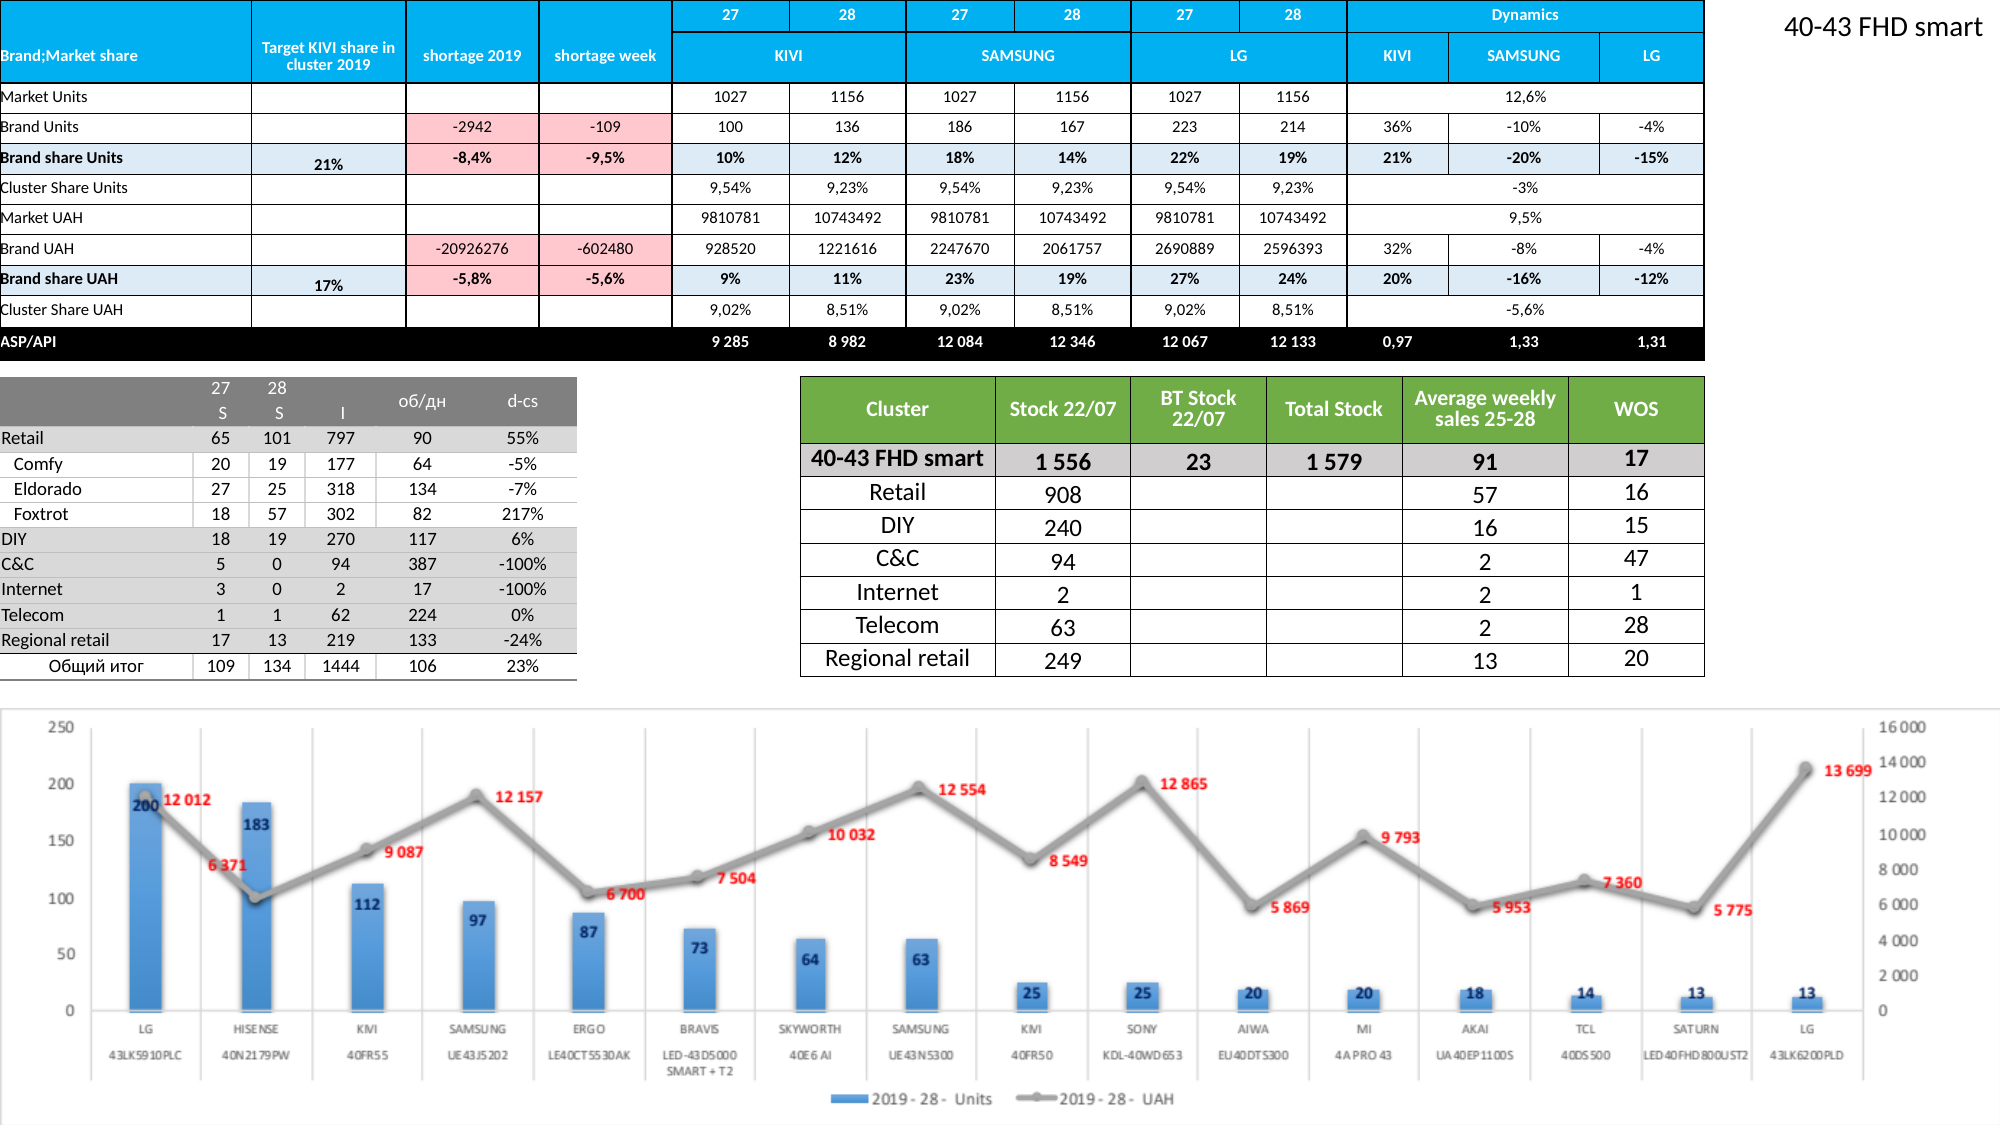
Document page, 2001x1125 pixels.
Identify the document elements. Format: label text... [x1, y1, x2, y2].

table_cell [0, 604, 192, 628]
table_cell 136 [790, 114, 905, 143]
table_cell 23% [907, 266, 1014, 295]
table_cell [377, 654, 577, 679]
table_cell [250, 629, 304, 653]
table_cell ASP/API [1, 328, 251, 359]
table_cell 167 [1015, 114, 1130, 143]
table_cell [801, 644, 995, 676]
table_cell [252, 235, 405, 265]
table_cell Brand share Units [1, 144, 251, 174]
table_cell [306, 654, 375, 679]
table_cell [252, 175, 405, 204]
table_cell 21% [1348, 144, 1448, 174]
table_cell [306, 453, 375, 477]
table_cell 2247670 [907, 235, 1014, 265]
table_cell 10% [673, 144, 789, 174]
table_cell 186 [907, 114, 1014, 143]
table_cell 1027 [1132, 84, 1239, 113]
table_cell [1267, 610, 1402, 643]
table_cell [252, 205, 405, 234]
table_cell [1569, 477, 1704, 509]
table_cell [0, 503, 192, 527]
table_cell [540, 205, 671, 234]
table_cell -9,5% [540, 144, 671, 174]
table_cell 12,6% [1348, 84, 1703, 113]
table_cell 223 [1132, 114, 1239, 143]
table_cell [306, 553, 375, 577]
table_cell 10743492 [1240, 205, 1346, 234]
table_cell 9,5% [1348, 205, 1703, 234]
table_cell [1569, 544, 1704, 576]
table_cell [1267, 577, 1402, 609]
table_header 28 [790, 1, 905, 31]
table_cell -4% [1600, 114, 1703, 143]
table_cell -15% [1600, 144, 1703, 174]
table_cell shortage week [540, 32, 671, 82]
table_cell [540, 84, 671, 113]
table_cell 214 [1240, 114, 1346, 143]
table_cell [194, 528, 248, 552]
table_cell Brand share UAH [1, 266, 251, 295]
picture [0, 707, 2000, 1125]
table_cell -10% [1449, 114, 1599, 143]
table_cell 12 067 [1132, 328, 1238, 359]
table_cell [377, 604, 577, 628]
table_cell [1267, 444, 1402, 476]
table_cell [250, 604, 304, 628]
table_cell 24% [1240, 266, 1346, 295]
table_cell 21% [252, 144, 405, 174]
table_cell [377, 578, 577, 603]
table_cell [1131, 444, 1266, 476]
table_cell LG [1132, 33, 1346, 82]
table_header [252, 1, 405, 32]
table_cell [996, 610, 1130, 643]
table_cell 9810781 [1132, 205, 1239, 234]
table_header 28 [1240, 1, 1346, 32]
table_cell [377, 553, 577, 577]
table_cell 2690889 [1132, 235, 1239, 265]
table_cell 8 982 [790, 328, 905, 359]
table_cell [377, 453, 577, 477]
table_cell 12 346 [1015, 328, 1130, 359]
table_cell -5,6% [1348, 296, 1703, 327]
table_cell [0, 478, 192, 502]
table_cell Brand UAH [1, 235, 251, 265]
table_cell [1131, 510, 1266, 543]
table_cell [996, 577, 1130, 609]
table_cell 928520 [673, 235, 789, 265]
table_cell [1403, 477, 1568, 509]
table_cell 10743492 [790, 205, 905, 234]
text_box 40-43 FHD smart [1769, 0, 1999, 50]
table_cell LG [1600, 33, 1703, 82]
table_cell 9,54% [673, 175, 789, 204]
table_cell 14% [1015, 144, 1130, 174]
table_cell 9,23% [1240, 175, 1346, 204]
table_cell KIVI [1348, 33, 1448, 82]
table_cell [801, 544, 995, 576]
table_cell 20% [1348, 266, 1448, 295]
table_cell Cluster Share Units [1, 175, 251, 204]
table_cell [1267, 510, 1402, 543]
table_cell [252, 114, 405, 143]
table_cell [1131, 544, 1266, 576]
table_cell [801, 477, 995, 509]
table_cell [250, 578, 304, 603]
table_cell 32% [1348, 235, 1448, 265]
table_cell [540, 296, 671, 327]
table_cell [1131, 577, 1266, 609]
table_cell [250, 654, 304, 679]
table_cell -602480 [540, 235, 671, 265]
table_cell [194, 478, 248, 502]
table_cell 10743492 [1015, 205, 1130, 234]
table_cell [407, 328, 538, 359]
table_cell 1027 [907, 84, 1014, 113]
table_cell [1569, 644, 1704, 676]
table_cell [0, 427, 192, 452]
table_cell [250, 427, 304, 452]
table_cell -4% [1600, 235, 1703, 265]
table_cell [194, 629, 248, 653]
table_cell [194, 654, 248, 679]
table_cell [194, 578, 248, 603]
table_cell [1267, 544, 1402, 576]
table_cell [250, 553, 304, 577]
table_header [0, 377, 577, 426]
table_cell 100 [673, 114, 789, 143]
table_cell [0, 553, 192, 577]
table_cell 9,23% [790, 175, 905, 204]
table_cell Target KIVI share in cluster 2019 [252, 32, 405, 82]
table_cell [540, 175, 671, 204]
table_cell -8,4% [407, 144, 538, 174]
table_cell SAMSUNG [907, 33, 1130, 82]
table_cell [1403, 577, 1568, 609]
table_cell Market Units [1, 84, 251, 113]
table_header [1403, 377, 1568, 443]
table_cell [1403, 610, 1568, 643]
table_cell [407, 205, 538, 234]
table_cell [377, 629, 577, 653]
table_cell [1403, 644, 1568, 676]
table_cell 1156 [1015, 84, 1130, 113]
table_cell [407, 296, 538, 327]
table_cell -12% [1600, 266, 1703, 295]
table_cell -5,8% [407, 266, 538, 295]
table_cell 18% [907, 144, 1014, 174]
table_cell 8,51% [790, 296, 905, 327]
table_cell Market UAH [1, 205, 251, 234]
table_cell 12% [790, 144, 905, 174]
table_cell -20926276 [407, 235, 538, 265]
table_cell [250, 478, 304, 502]
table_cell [194, 503, 248, 527]
table_cell -109 [540, 114, 671, 143]
table_cell 9,54% [1132, 175, 1239, 204]
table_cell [1403, 510, 1568, 543]
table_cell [1569, 610, 1704, 643]
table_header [801, 377, 995, 443]
table_cell [540, 328, 671, 359]
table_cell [1403, 444, 1568, 476]
table_cell 36% [1348, 114, 1448, 143]
table_cell 8,51% [1015, 296, 1130, 327]
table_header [1267, 377, 1402, 443]
table_cell -20% [1449, 144, 1599, 174]
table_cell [1403, 544, 1568, 576]
table_cell KIVI [673, 33, 905, 82]
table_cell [377, 503, 577, 527]
table_cell Brand;Market share [1, 32, 251, 82]
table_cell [0, 629, 192, 653]
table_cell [996, 644, 1130, 676]
table_cell 9% [673, 266, 789, 295]
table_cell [1131, 477, 1266, 509]
table_cell 8,51% [1240, 296, 1346, 327]
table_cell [801, 577, 995, 609]
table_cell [1569, 444, 1704, 476]
table_cell 17% [252, 266, 405, 295]
table_header 27 [673, 1, 789, 31]
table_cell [194, 453, 248, 477]
table_cell -16% [1449, 266, 1599, 295]
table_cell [306, 478, 375, 502]
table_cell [801, 444, 995, 476]
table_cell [0, 654, 192, 679]
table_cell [306, 578, 375, 603]
table_cell [407, 175, 538, 204]
table_cell 1027 [673, 84, 789, 113]
table_cell 1156 [790, 84, 905, 113]
table_cell 9,02% [1132, 296, 1239, 327]
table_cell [996, 544, 1130, 576]
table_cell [996, 510, 1130, 543]
table_header 27 [907, 1, 1014, 31]
table_cell 22% [1132, 144, 1239, 174]
table_cell 1156 [1240, 84, 1346, 113]
table_cell -8% [1449, 235, 1599, 265]
table_cell 19% [1240, 144, 1346, 174]
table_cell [306, 604, 375, 628]
table_cell 2061757 [1015, 235, 1130, 265]
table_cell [306, 503, 375, 527]
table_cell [306, 528, 375, 552]
table_header [1, 1, 251, 32]
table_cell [194, 553, 248, 577]
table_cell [1569, 510, 1704, 543]
table_cell Cluster Share UAH [1, 296, 251, 327]
table_cell 11% [790, 266, 905, 295]
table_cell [250, 503, 304, 527]
table_cell -3% [1348, 175, 1703, 204]
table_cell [194, 427, 248, 452]
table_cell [377, 528, 577, 552]
table_cell 9,02% [907, 296, 1014, 327]
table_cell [996, 444, 1130, 476]
table_cell 9,02% [673, 296, 789, 327]
table_cell 27% [1132, 266, 1239, 295]
table_cell [252, 296, 405, 327]
table_cell 9,54% [907, 175, 1014, 204]
table_header 27 [1132, 1, 1239, 32]
table_cell 9 285 [673, 328, 788, 359]
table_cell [0, 402, 376, 426]
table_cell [306, 629, 375, 653]
table_cell SAMSUNG [1449, 33, 1599, 82]
table_header [540, 1, 671, 32]
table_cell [194, 604, 248, 628]
table_cell Brand Units [1, 114, 251, 143]
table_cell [996, 477, 1130, 509]
table_cell 12 133 [1240, 328, 1346, 359]
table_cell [0, 453, 192, 477]
table_cell 19% [1015, 266, 1130, 295]
table_cell -5,6% [540, 266, 671, 295]
table_cell 9810781 [673, 205, 789, 234]
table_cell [250, 453, 304, 477]
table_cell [1131, 610, 1266, 643]
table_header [1131, 377, 1266, 443]
table_cell [252, 84, 405, 113]
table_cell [0, 578, 192, 603]
table_cell 1221616 [790, 235, 905, 265]
table_cell 9810781 [907, 205, 1014, 234]
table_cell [1267, 644, 1402, 676]
table_cell 12 084 [907, 328, 1013, 359]
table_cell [0, 528, 192, 552]
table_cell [801, 510, 995, 543]
table_header Dynamics [1348, 1, 1703, 32]
table_cell 9,23% [1015, 175, 1130, 204]
table_cell -2942 [407, 114, 538, 143]
table_header 28 [1015, 1, 1130, 31]
table_header [407, 1, 538, 32]
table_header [996, 377, 1130, 443]
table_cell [1131, 644, 1266, 676]
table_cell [1600, 328, 1703, 359]
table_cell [1569, 577, 1704, 609]
table_cell [407, 84, 538, 113]
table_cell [377, 478, 577, 502]
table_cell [377, 427, 577, 452]
table_cell 0,97 [1348, 328, 1448, 359]
table_cell [252, 328, 405, 359]
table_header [1569, 377, 1704, 443]
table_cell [306, 427, 375, 452]
table_cell 1,33 [1449, 328, 1599, 359]
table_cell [801, 610, 995, 643]
table_cell 2596393 [1240, 235, 1346, 265]
table_cell shortage 2019 [407, 32, 538, 82]
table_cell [1267, 477, 1402, 509]
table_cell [250, 528, 304, 552]
